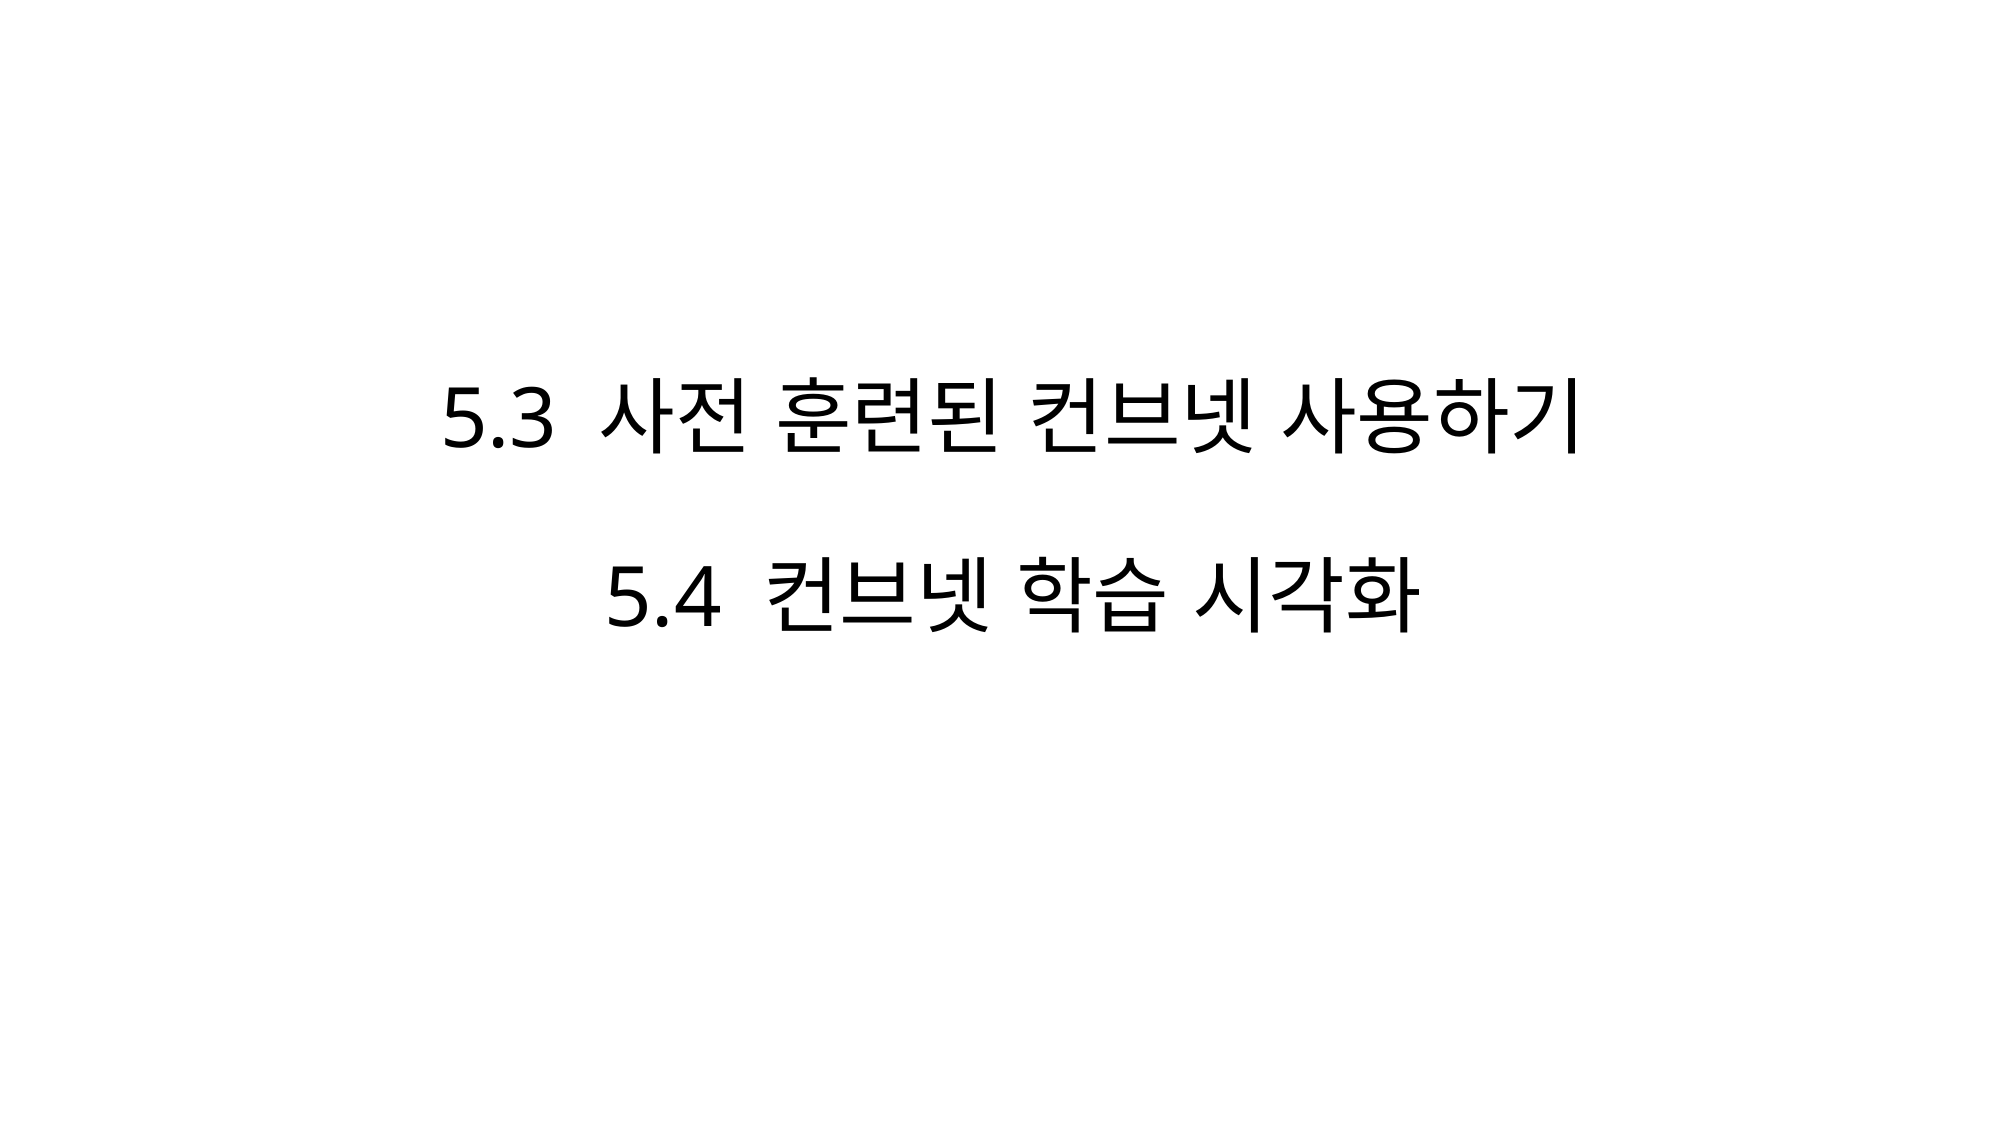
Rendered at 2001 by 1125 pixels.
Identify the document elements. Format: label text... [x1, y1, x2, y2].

title 5.3 사전 훈련된 컨브넷 사용하기 5.4 컨브넷 학습 시각화 [255, 310, 1772, 843]
